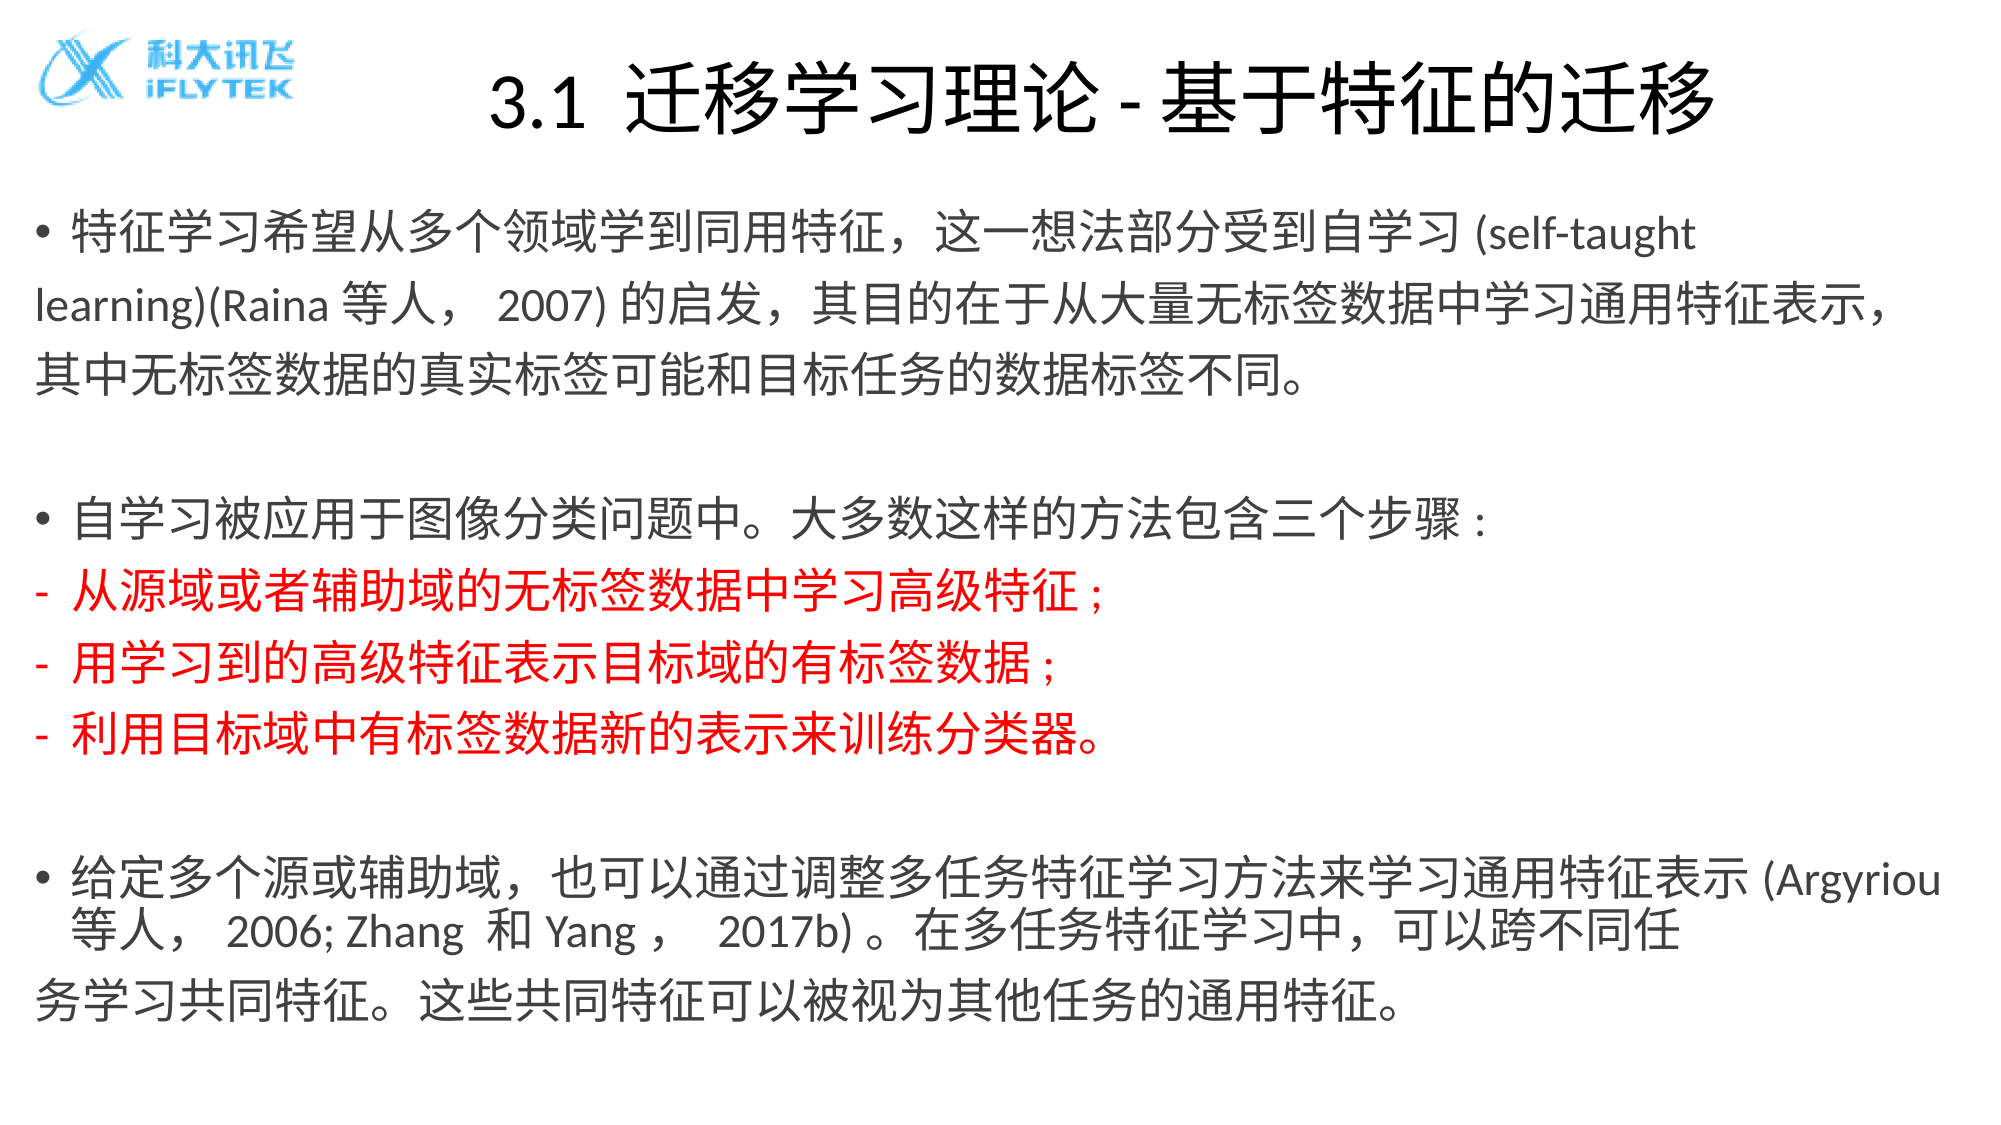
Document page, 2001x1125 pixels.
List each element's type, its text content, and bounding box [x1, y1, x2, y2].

picture [0, 0, 410, 163]
list 特征学习希望从多个领域学到同用特征，这一想法部分受到自学习(self-taught learning)(Raina等人，2007)的启发，其目的在于从大量无标签数据中学习通用特征表示， 其中无标签数据的真实标签可能和目标任务的数据标签不同。 自学习被应用于图像分类问题中。大多数这样的方法包含三个步骤: - 从源域或者辅助域的无标签数据中学习高级特征; - 用学习到的高级特征表示目标域的有标签数据; - 利用目标域中有标签数据新的表示来训练分类器。 给定多个源或辅助域，也可以通过调整多任务特征学习方法来学习通用特征表示(Argyriou等人，2006; Zhang 和Yang， 2017b)。在多任务特征学习中，可以跨不同任 务学习共同特征。这些共同特征可以被视为其他任务的通用特征。 [19, 200, 2000, 1045]
title 3.1 迁移学习理论-基于特征的迁移 [472, 42, 1832, 163]
